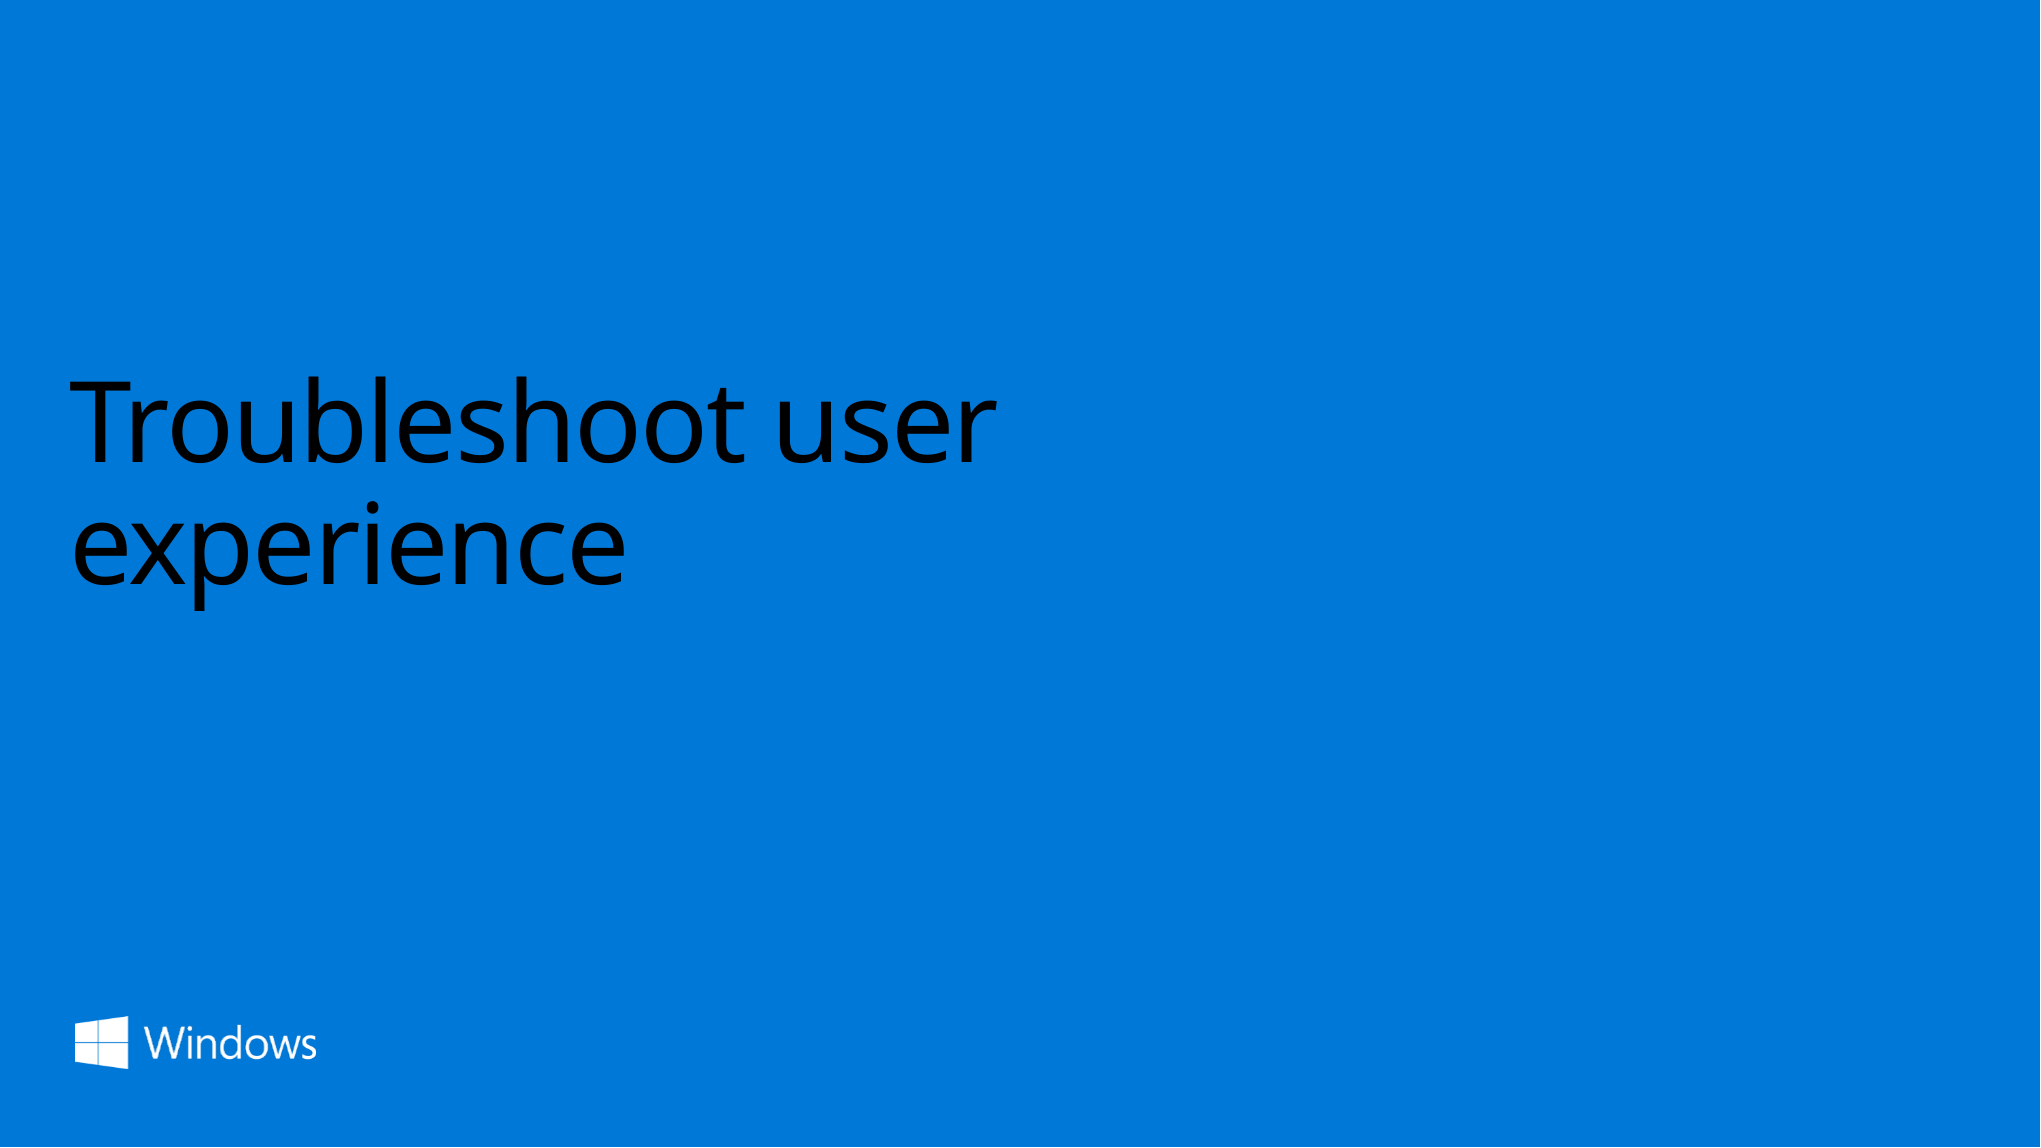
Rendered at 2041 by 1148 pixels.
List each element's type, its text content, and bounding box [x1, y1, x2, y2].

picture [75, 1016, 316, 1069]
title Troubleshoot user experience [45, 350, 1479, 651]
